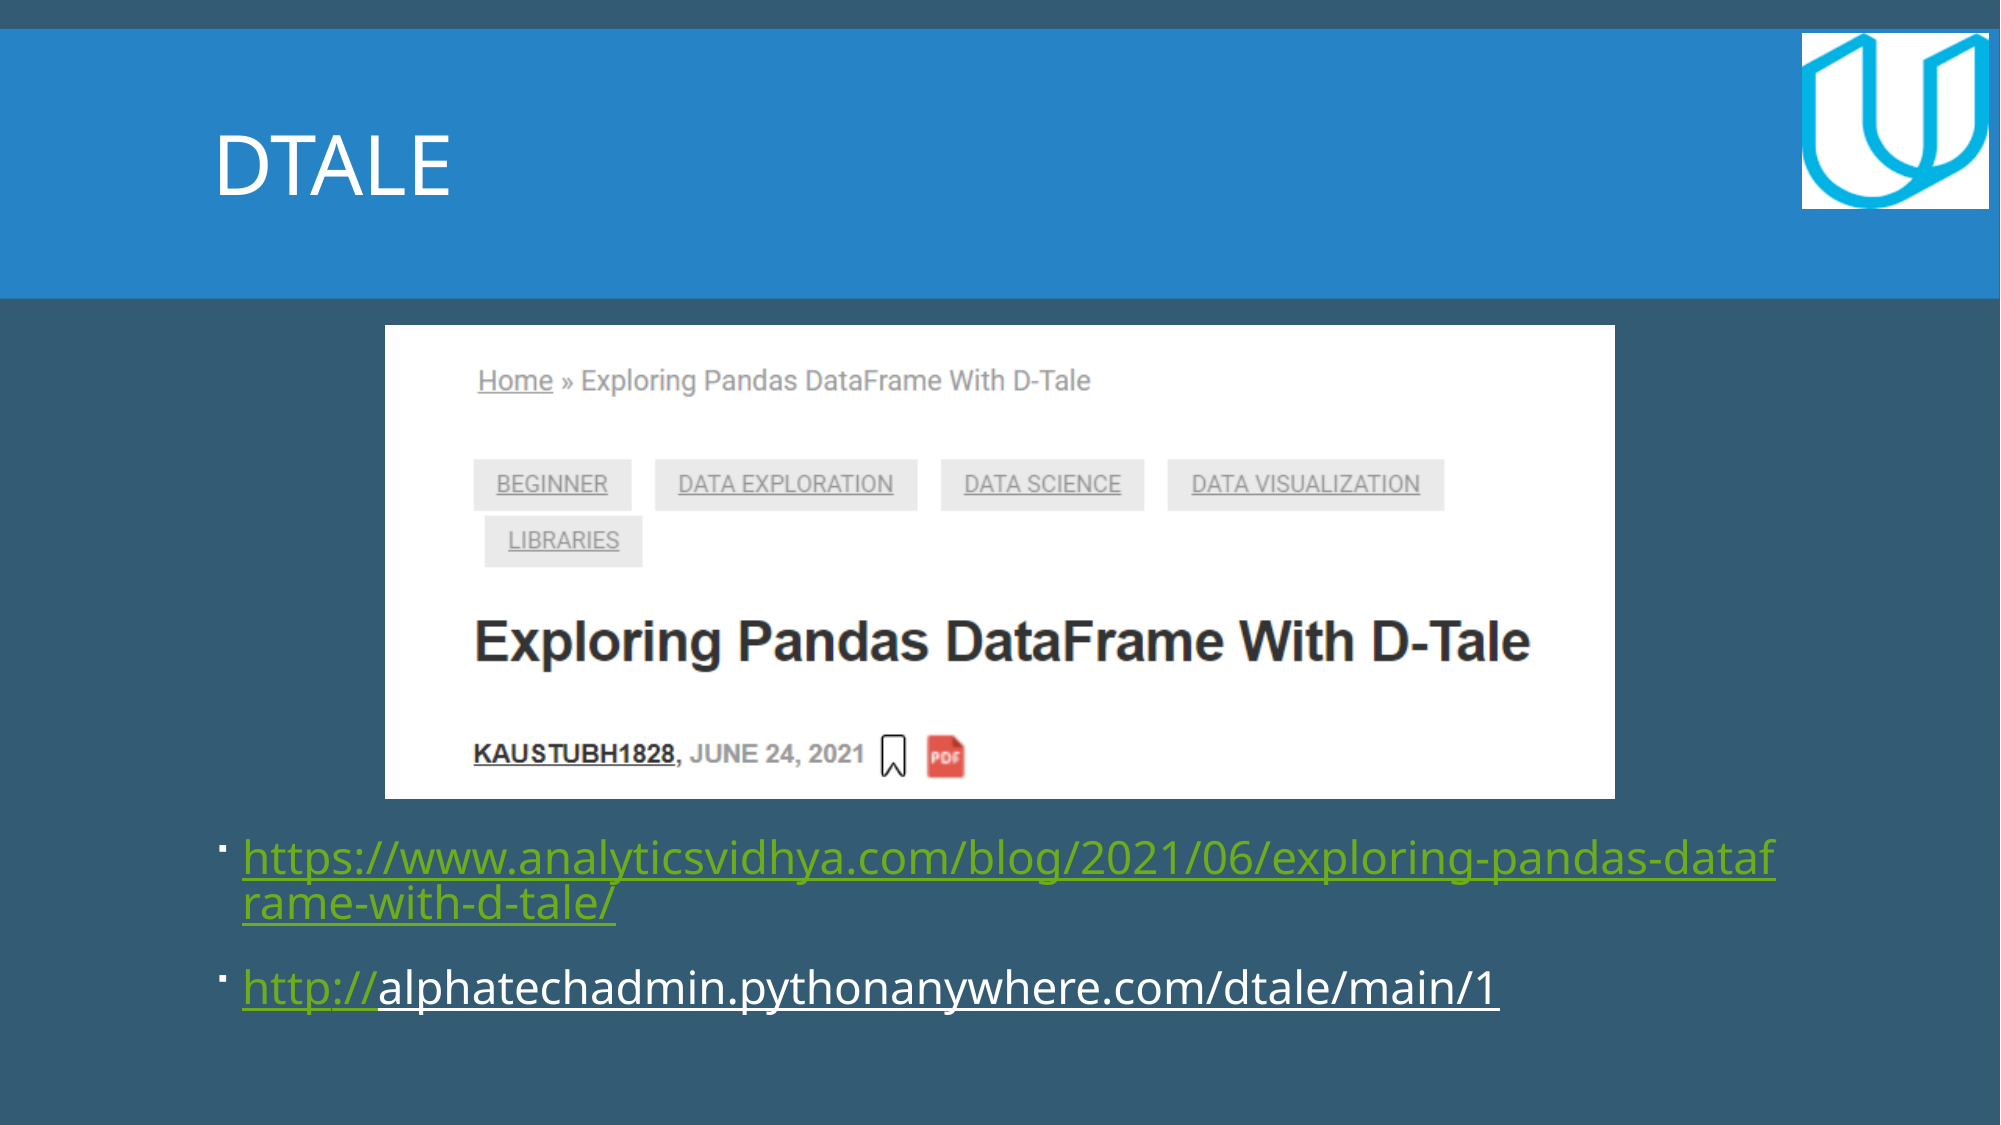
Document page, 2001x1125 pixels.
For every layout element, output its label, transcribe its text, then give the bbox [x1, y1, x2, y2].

picture [1816, 47, 1912, 197]
picture [1933, 47, 1974, 167]
picture [1802, 33, 1989, 167]
picture [384, 325, 1616, 800]
text_box Dtale [197, 46, 1803, 294]
picture [1876, 124, 1989, 209]
text_box https://www.analyticsvidhya.com/blog/2021/06/exploring-pandas-dataframe-with-d-tale/ http://alphatechadmin.pythonanywhere.com/dtale/main/1 [197, 329, 1803, 1020]
picture [1803, 159, 1866, 209]
